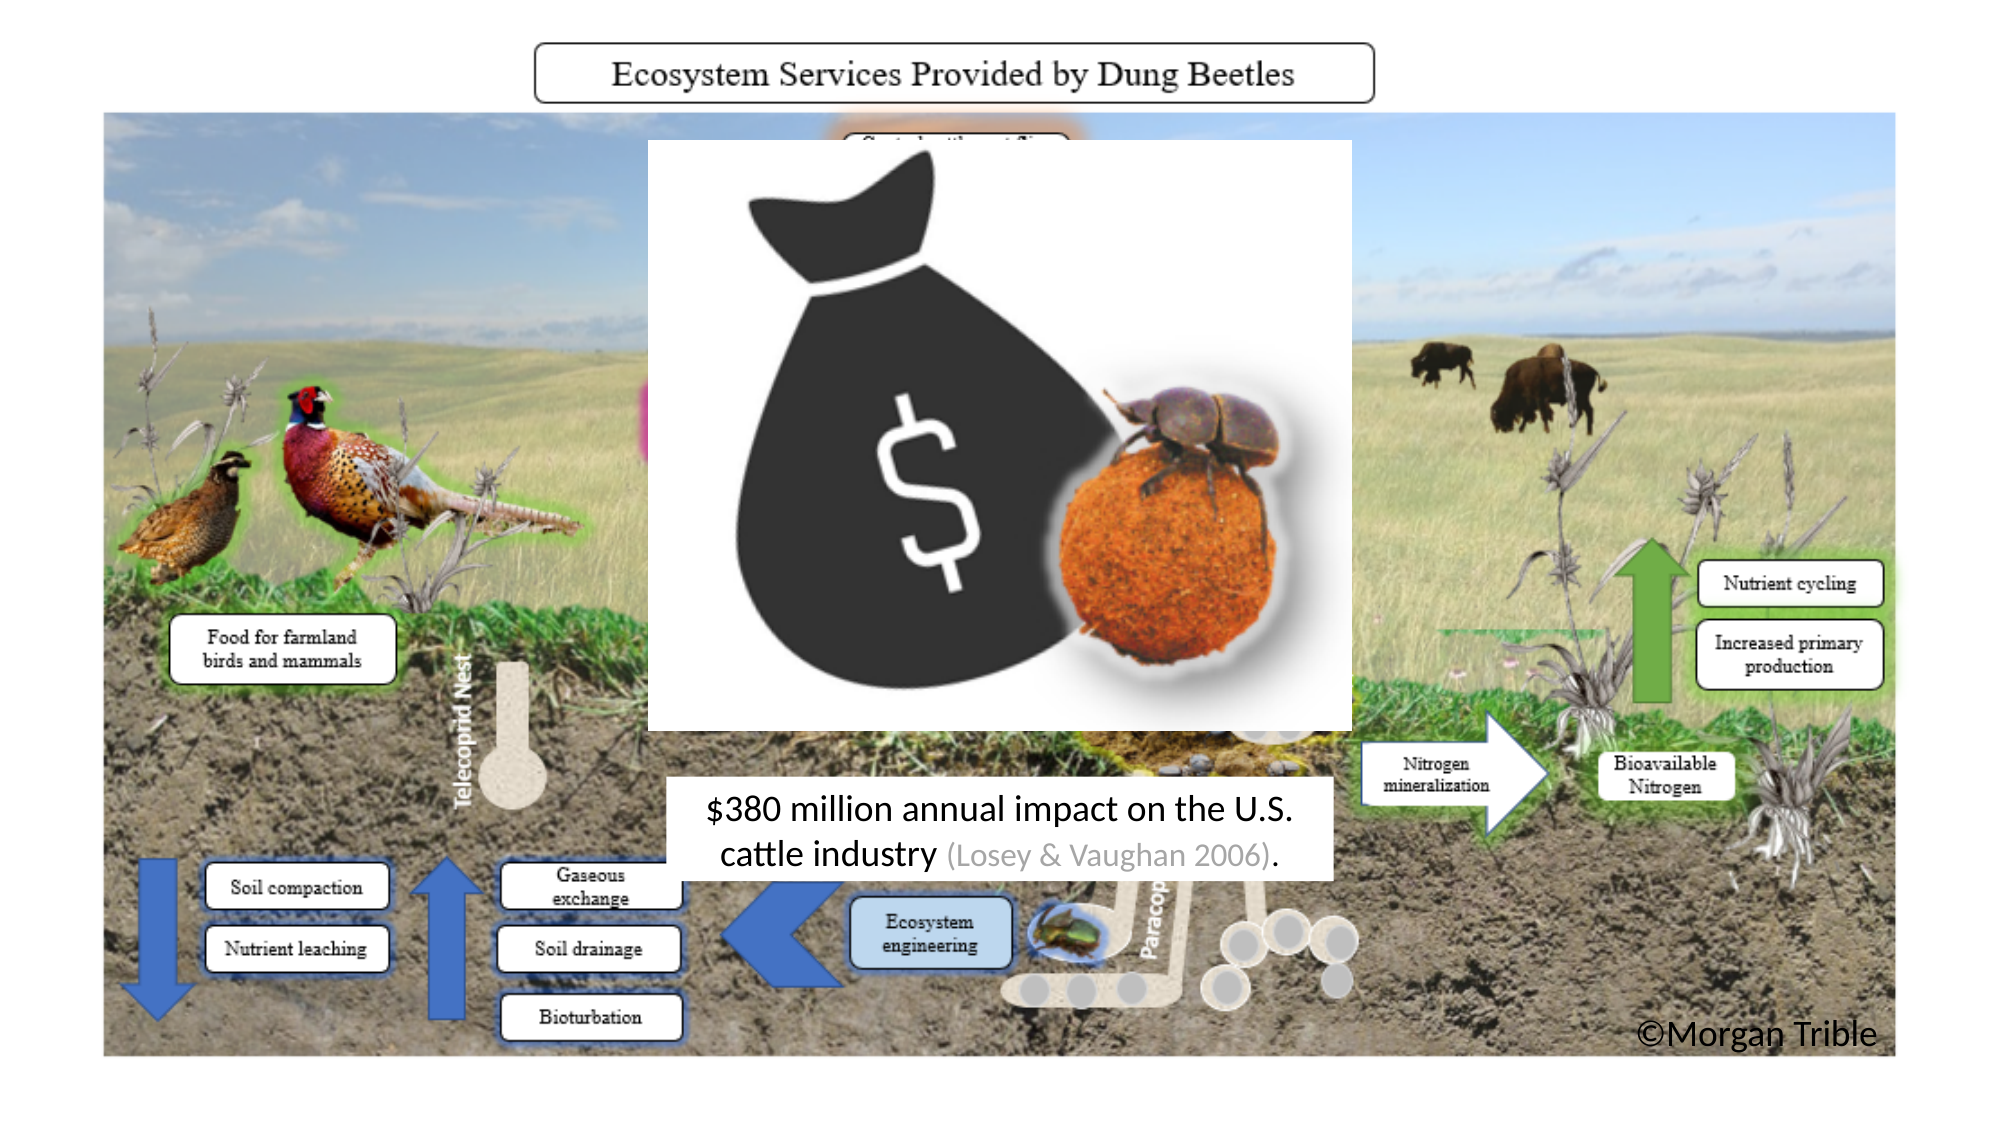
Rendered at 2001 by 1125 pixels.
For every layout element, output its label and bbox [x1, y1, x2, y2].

picture [34, 41, 1966, 1125]
text_box [648, 140, 1352, 883]
